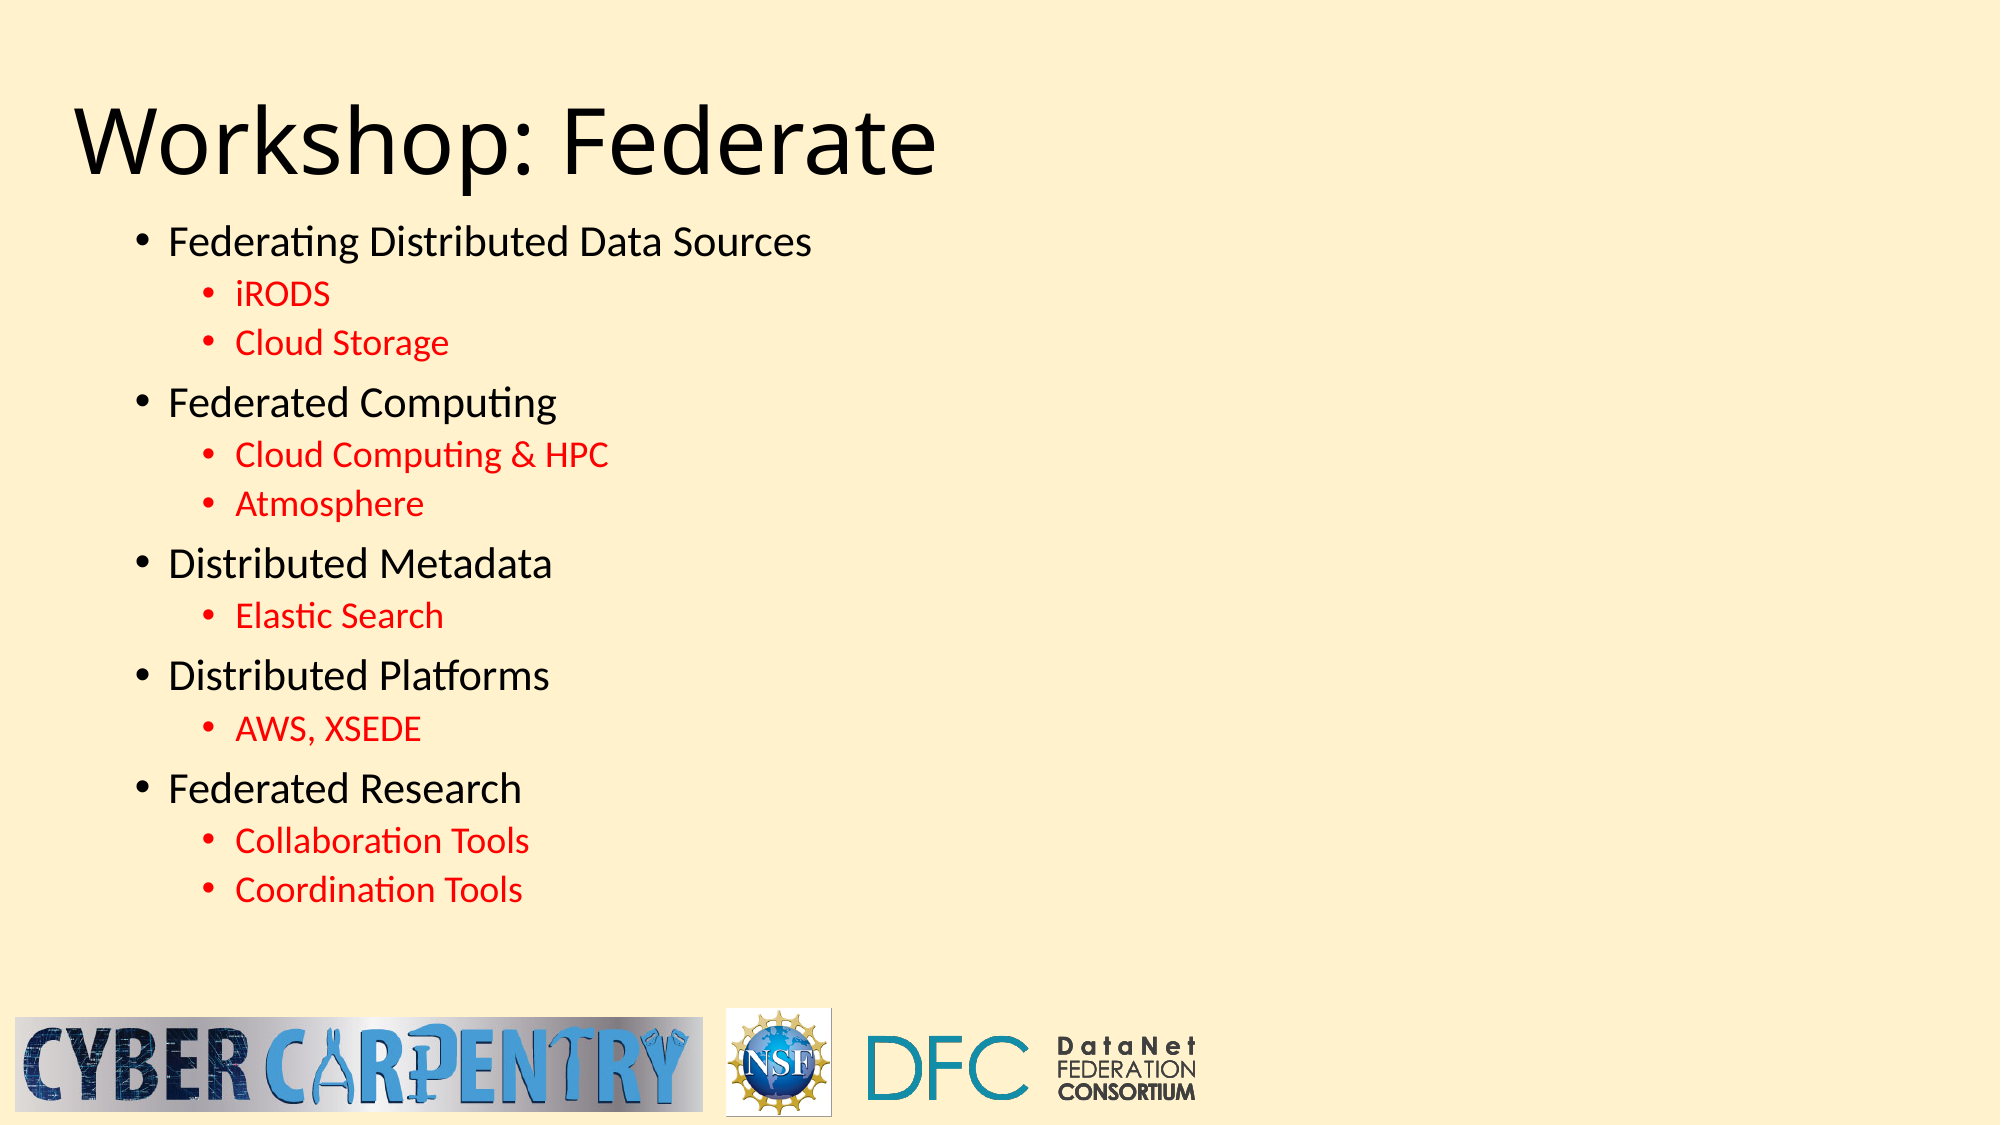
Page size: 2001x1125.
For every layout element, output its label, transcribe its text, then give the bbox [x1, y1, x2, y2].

picture [868, 1026, 1202, 1108]
picture [15, 1017, 703, 1112]
list Federating Distributed Data Sources iRODS Cloud Storage Federated Computing Cloud Computing & HPC Atmosphere Distributed Metadata Elastic Search Distributed Platforms AWS, XSEDE Federated Research Collaboration Tools Coordination Tools [119, 210, 1845, 925]
title Workshop: Federate [58, 36, 1784, 254]
